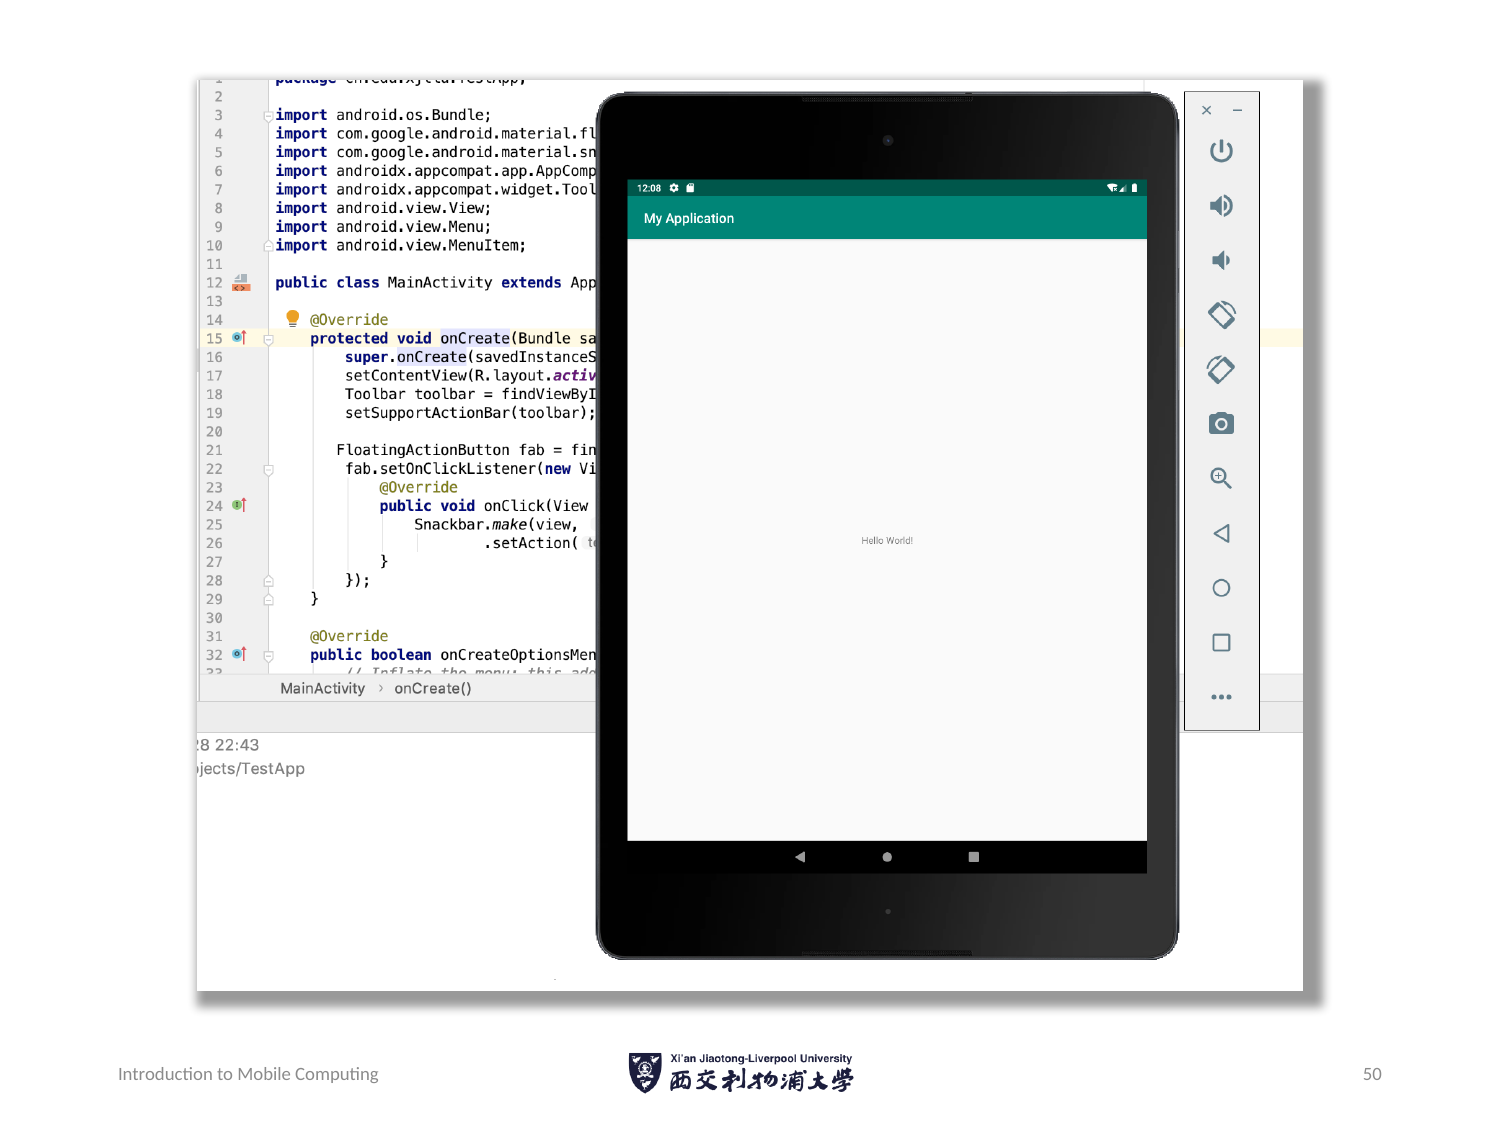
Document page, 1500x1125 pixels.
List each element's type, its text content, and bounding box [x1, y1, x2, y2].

slide_number Introduction to Mobile Computing [103, 1042, 441, 1103]
slide_number 50 [1059, 1042, 1397, 1103]
picture [625, 1049, 857, 1096]
picture [197, 80, 1303, 991]
